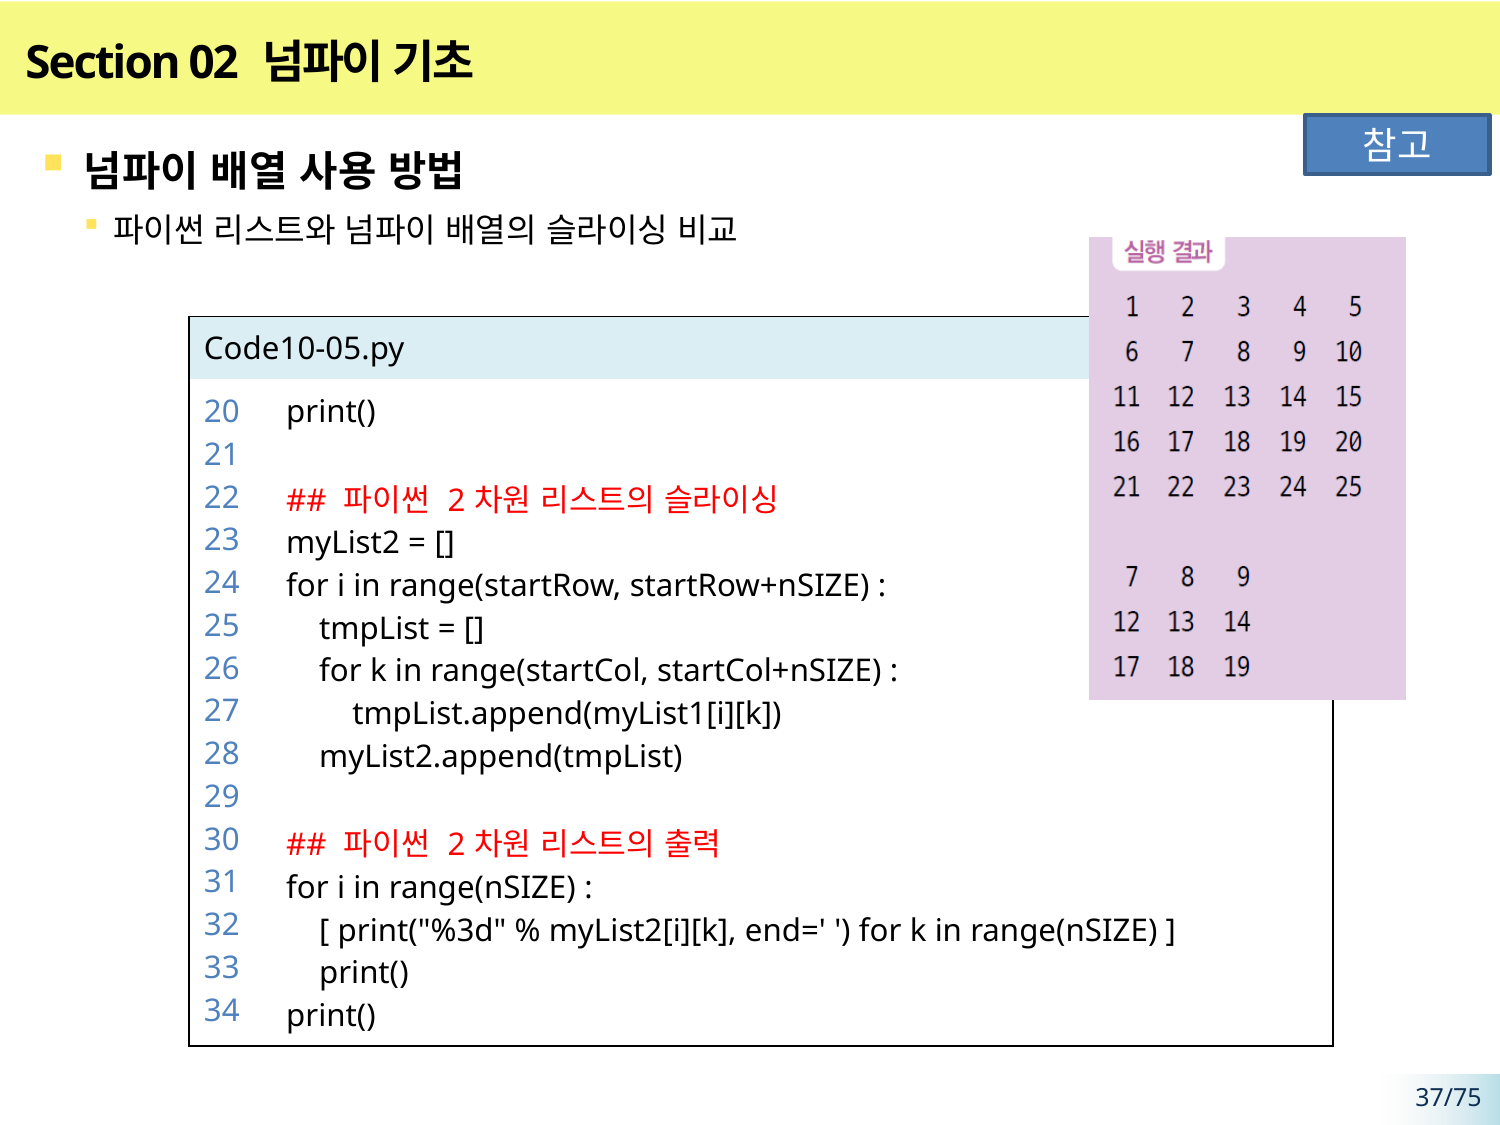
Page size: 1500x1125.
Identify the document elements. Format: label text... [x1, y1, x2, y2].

title Section 02 넘파이 기초 [10, 21, 1288, 99]
list 넘파이 배열 사용 방법 파이썬 리스트와 넘파이 배열의 슬라이싱 비교 [10, 126, 1481, 1057]
table_cell print() ## 파이썬 2차원 리스트의 슬라이싱 myList2 = [] for i in range(startRow, startRow+nSIZE) : tmpList = [] for k in range(startCol, startCol+nSIZE) : tmpList.append(myList1[i][k]) myList2.append(tmpList) ## 파이썬 2차원 리스트의 출력 for i in range(nSIZE) : [ print("%3d" % myList2[i][k], end=' ') for k in range(nSIZE) ] print() print() [271, 379, 1332, 1045]
table_header Code10-05.py [190, 317, 1084, 379]
table_cell 20 21 22 23 24 25 26 27 28 29 30 31 32 33 34 [190, 379, 271, 1045]
text_box 참고 [1303, 113, 1492, 176]
picture [1089, 237, 1406, 700]
